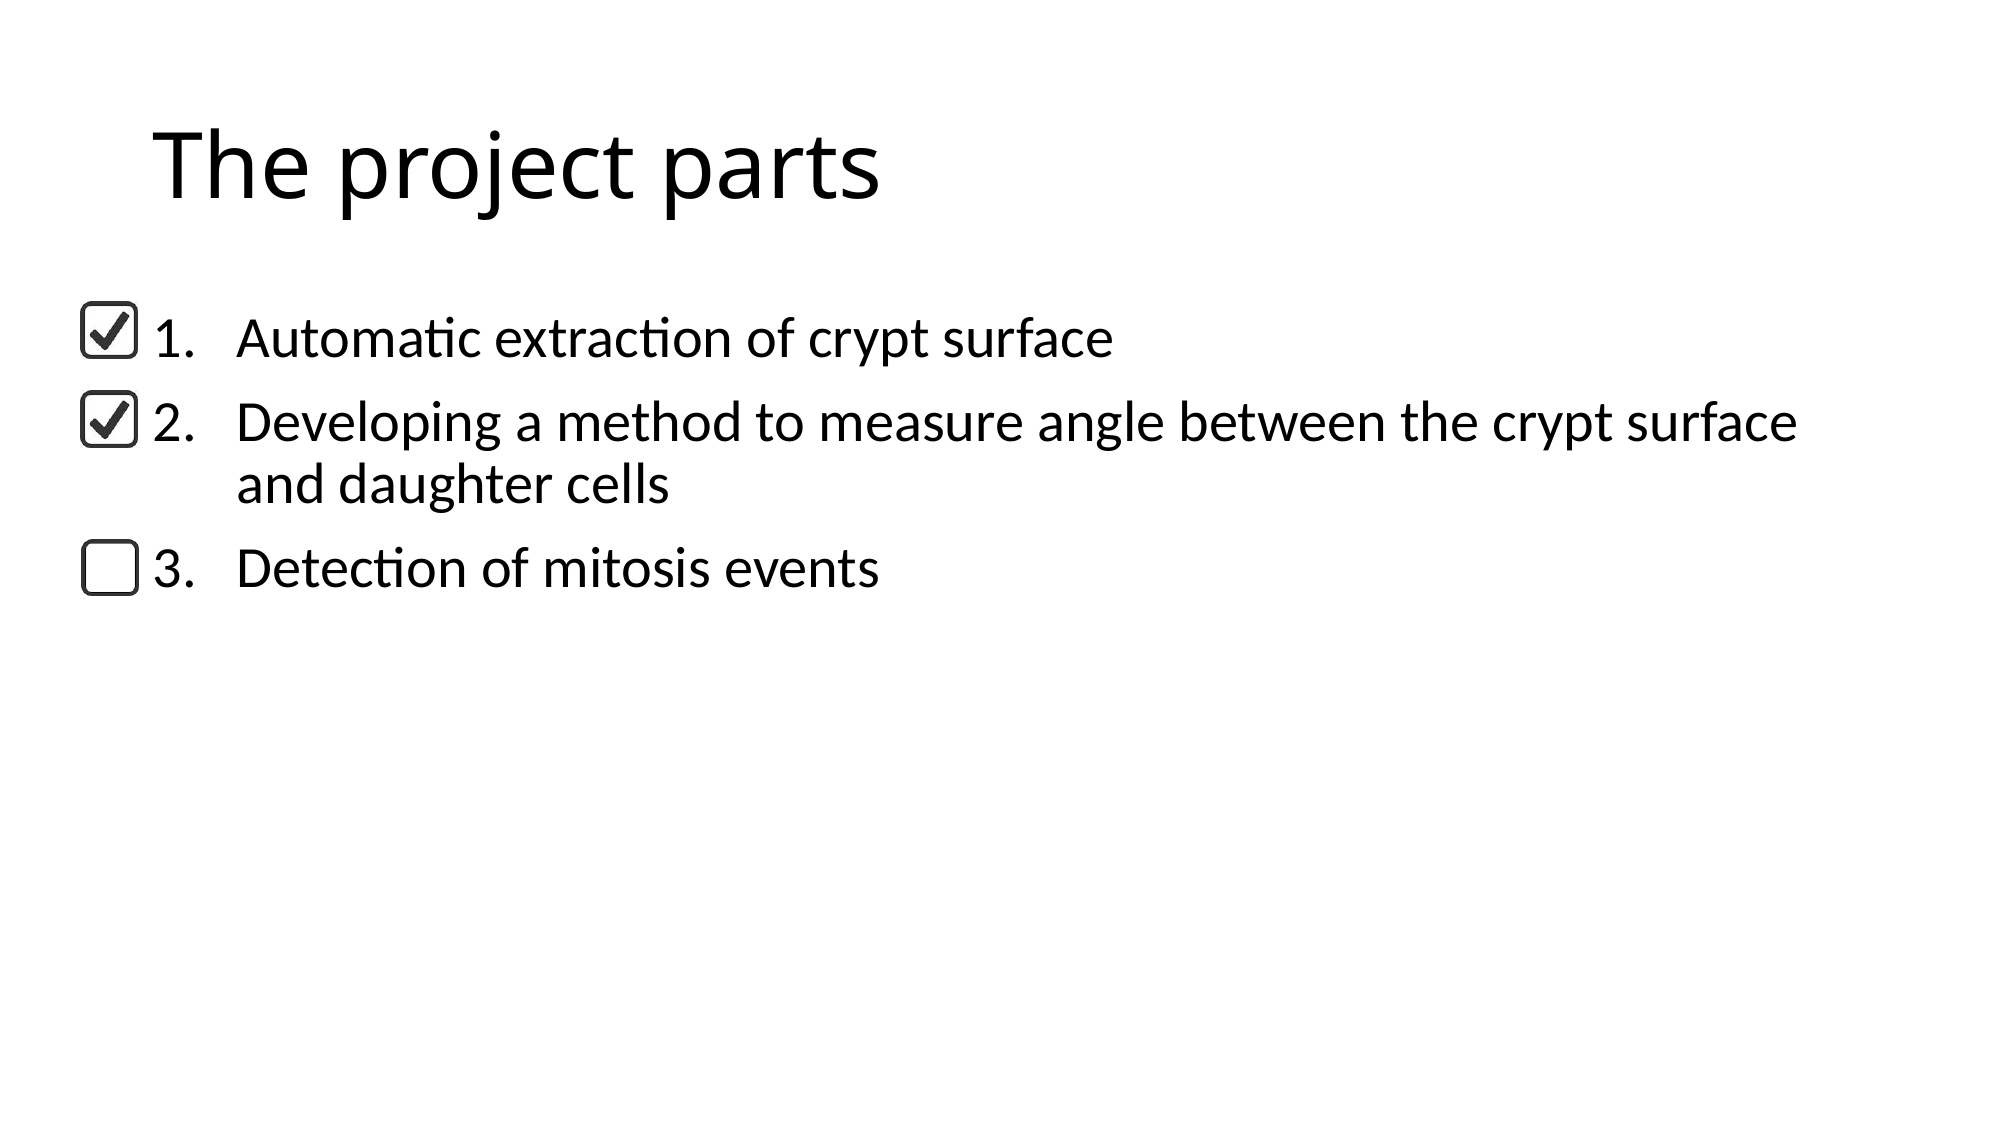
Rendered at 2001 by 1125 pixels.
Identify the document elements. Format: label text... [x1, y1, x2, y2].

title The project parts [137, 59, 1863, 278]
picture [80, 301, 138, 359]
list Automatic extraction of crypt surface Developing a method to measure angle between the crypt surface and daughter cells Detection of mitosis events [137, 299, 1863, 1014]
picture [80, 390, 138, 448]
picture [81, 539, 139, 597]
